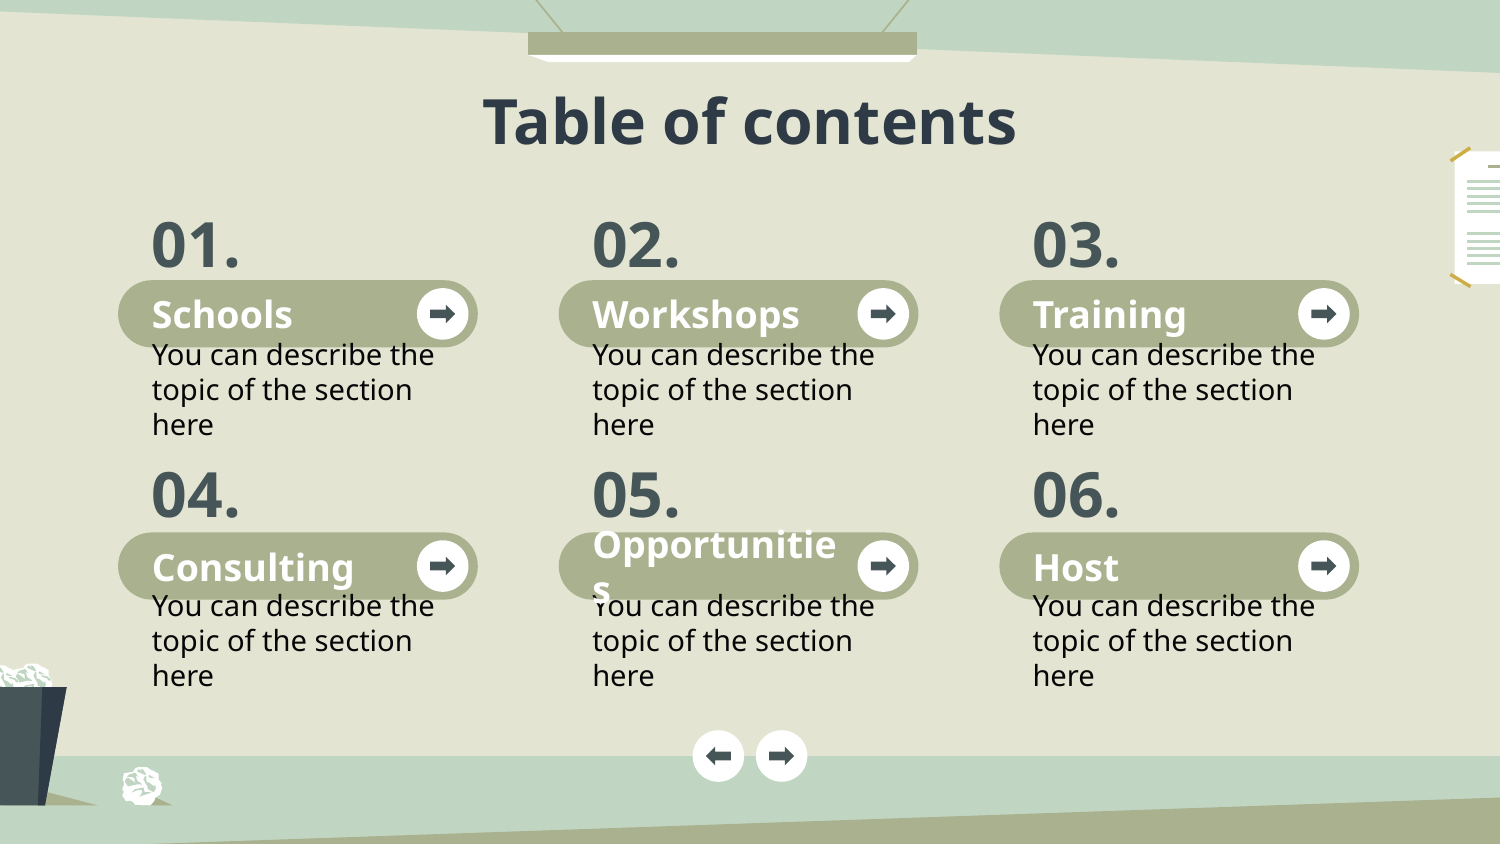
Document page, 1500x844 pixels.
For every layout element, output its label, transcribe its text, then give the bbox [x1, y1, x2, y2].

text_box [870, 304, 896, 324]
text_box [416, 540, 469, 592]
subtitle Schools [136, 293, 413, 334]
text_box [430, 556, 456, 576]
subtitle You can describe the topic of the section here [136, 599, 497, 680]
subtitle You can describe the topic of the section here [136, 348, 497, 429]
subtitle Opportunities [577, 546, 853, 587]
subtitle You can describe the topic of the section here [577, 599, 937, 680]
subtitle Training [1017, 293, 1293, 334]
text_box [857, 540, 910, 592]
subtitle You can describe the topic of the section here [1017, 599, 1378, 680]
text_box [118, 280, 478, 348]
title 01. [136, 208, 291, 276]
text_box [755, 730, 808, 782]
text_box [1298, 288, 1350, 340]
text_box [1298, 540, 1350, 592]
title 02. [577, 208, 731, 276]
text_box [558, 280, 919, 348]
text_box [999, 280, 1360, 348]
text_box [1311, 556, 1337, 576]
text_box [769, 746, 795, 766]
text_box [558, 532, 919, 599]
title 04. [136, 459, 291, 527]
title 06. [1017, 459, 1171, 527]
subtitle Host [1017, 546, 1293, 587]
text_box [118, 532, 478, 599]
subtitle You can describe the topic of the section here [577, 348, 937, 429]
title 03. [1017, 208, 1171, 276]
text_box [430, 304, 456, 324]
title 05. [577, 459, 731, 527]
text_box [705, 746, 731, 766]
text_box [999, 532, 1360, 599]
text_box [870, 556, 896, 576]
subtitle Consulting [136, 546, 413, 587]
text_box [857, 288, 910, 340]
subtitle Workshops [577, 293, 853, 334]
subtitle You can describe the topic of the section here [1017, 348, 1378, 429]
text_box [1311, 304, 1337, 324]
text_box [416, 288, 469, 340]
text_box [692, 730, 745, 782]
title Table of contents [118, 86, 1382, 154]
